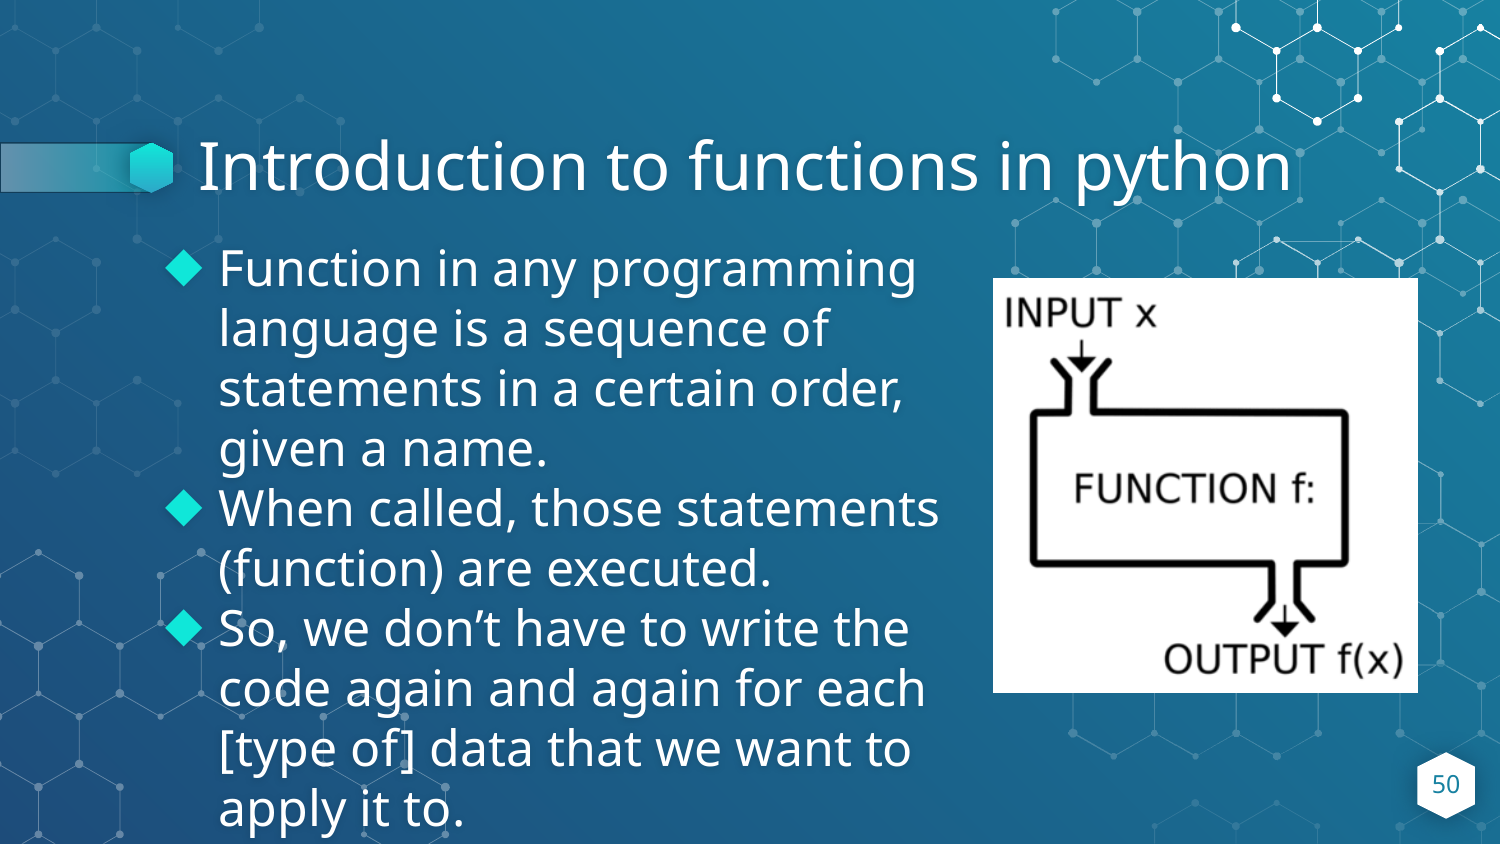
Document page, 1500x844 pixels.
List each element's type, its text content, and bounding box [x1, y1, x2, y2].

list Function in any programming language is a sequence of statements in a certain order, given a name. When called, those statements (function) are executed. So, we don’t have to write the code again and again for each [type of] data that we want to apply it to. [143, 236, 961, 735]
title Introduction to functions in python [198, 140, 1302, 198]
slide_number 50 [1417, 752, 1475, 819]
picture [993, 277, 1418, 694]
